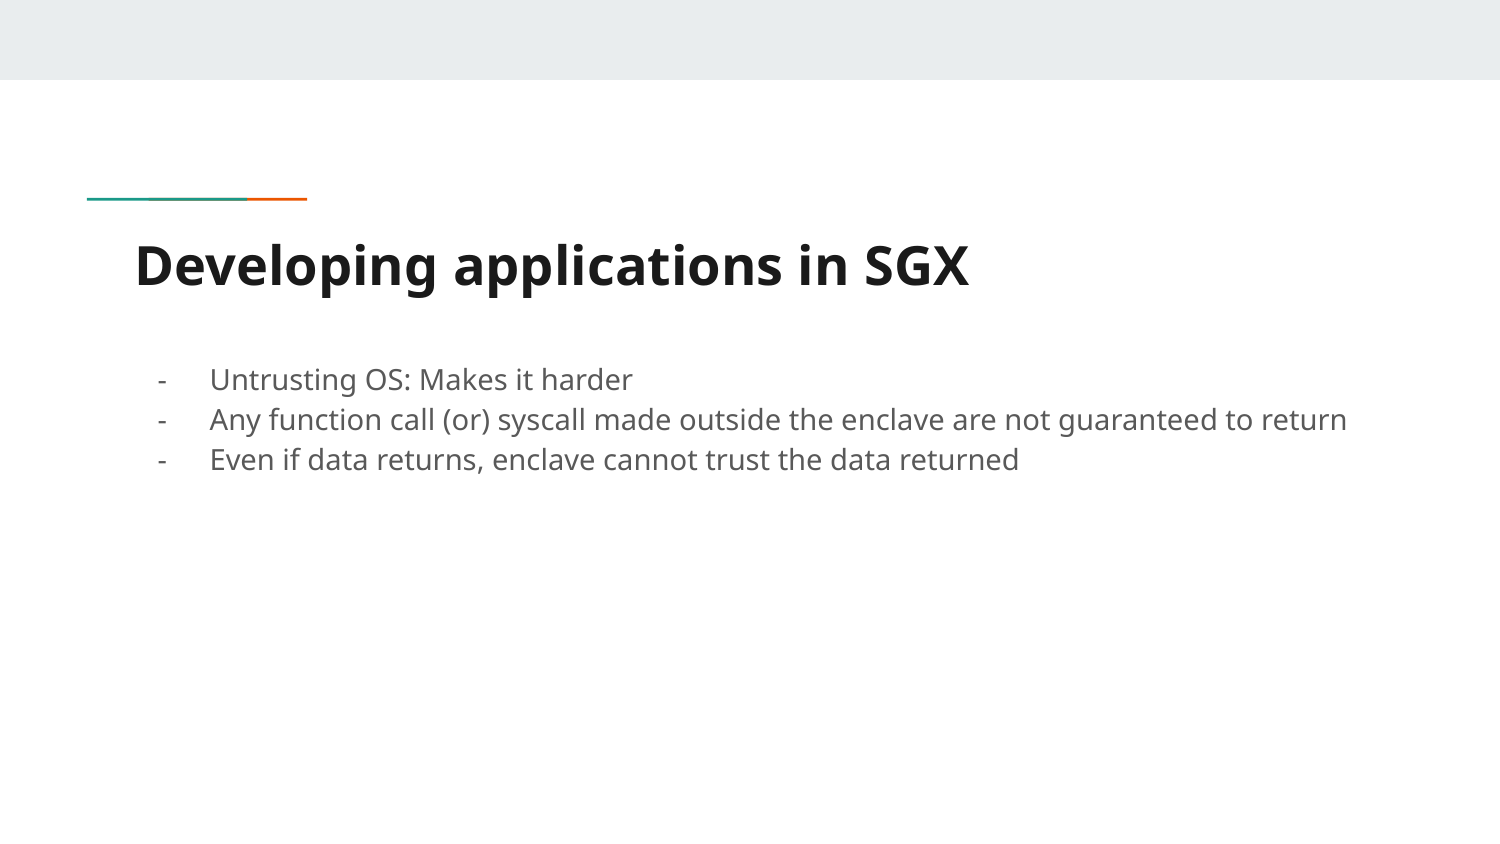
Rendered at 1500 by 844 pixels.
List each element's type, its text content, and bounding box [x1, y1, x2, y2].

list Untrusting OS: Makes it harder Any function call (or) syscall made outside the enclave are not guaranteed to return Even if data returns, enclave cannot trust the data returned [119, 341, 1381, 712]
title Developing applications in SGX [119, 216, 1381, 305]
